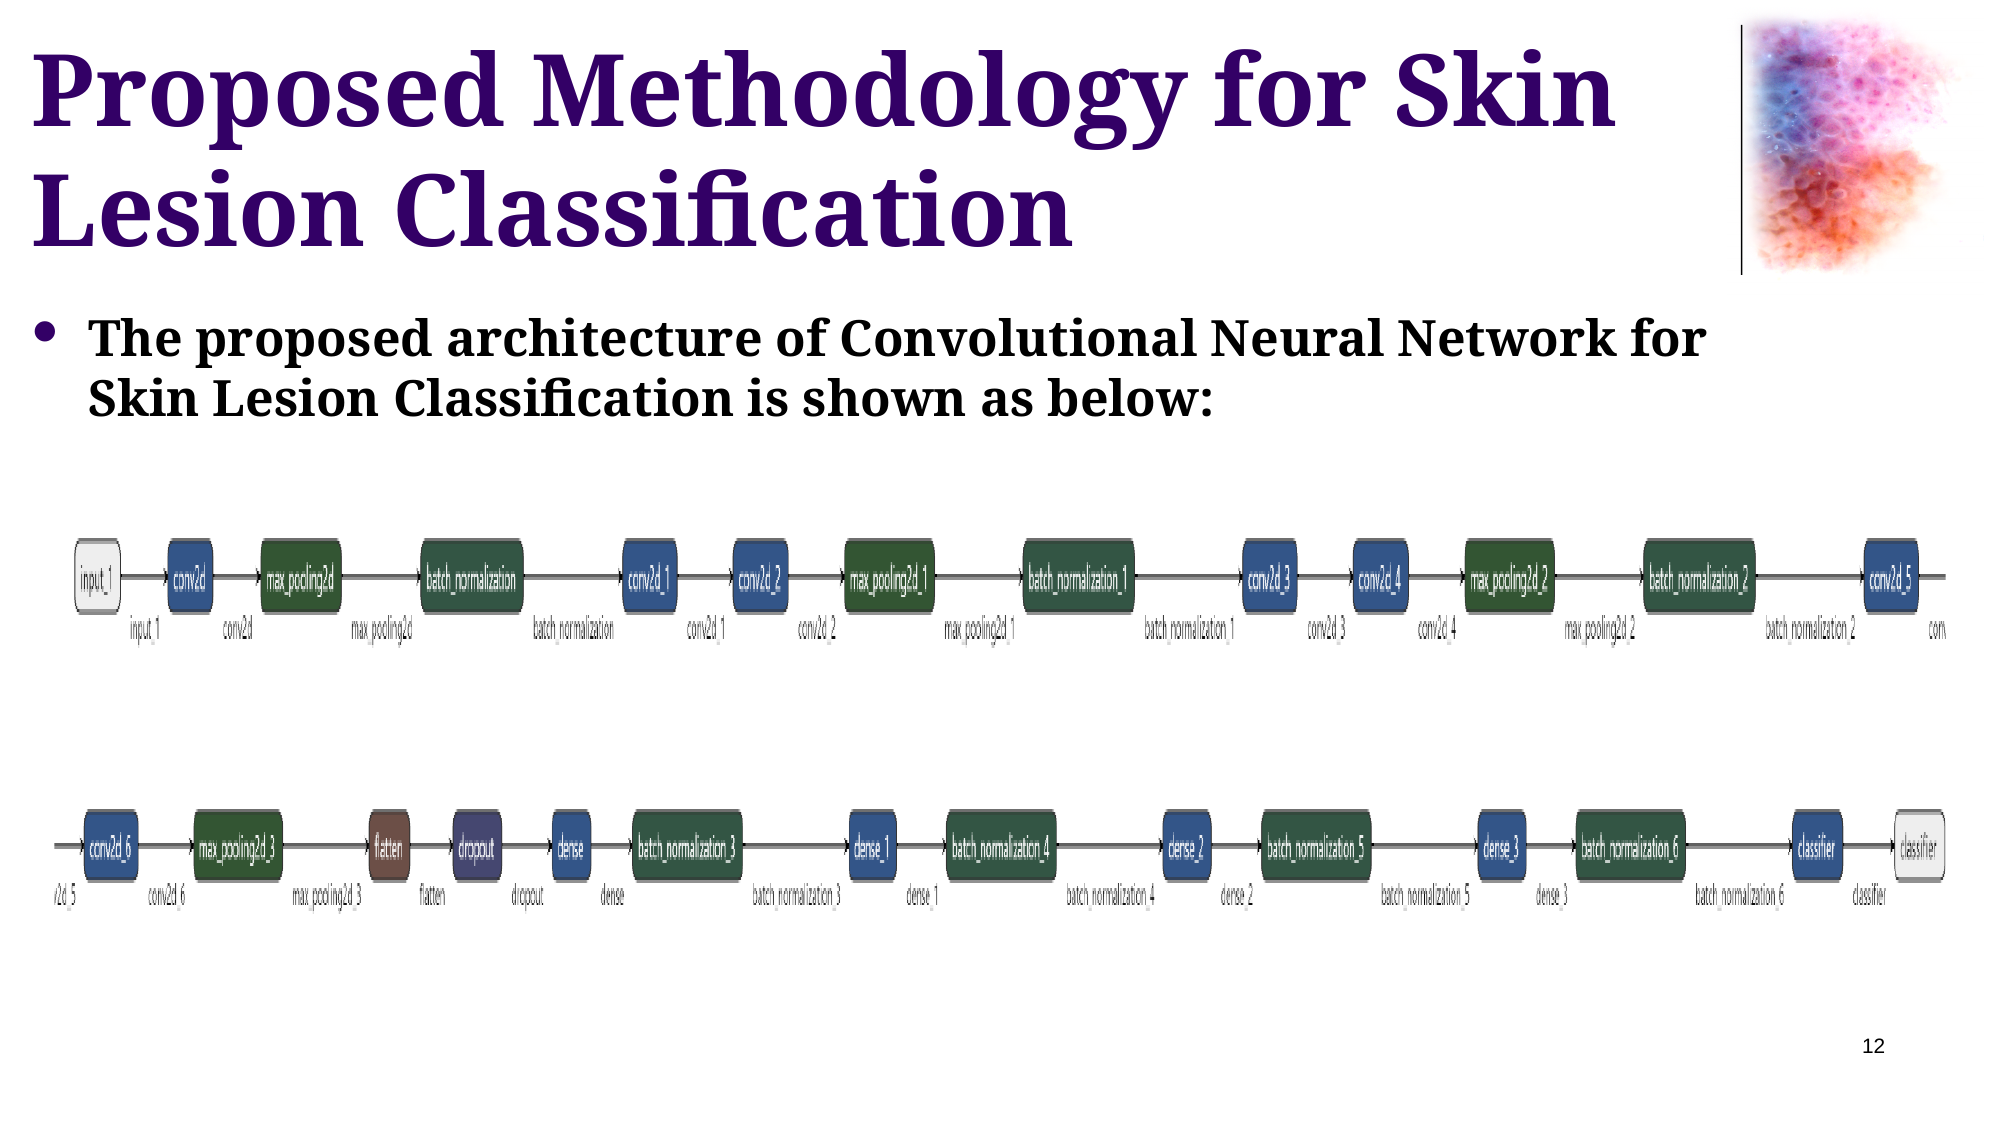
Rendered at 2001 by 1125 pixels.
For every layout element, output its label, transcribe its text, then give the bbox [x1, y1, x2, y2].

slide_number 12 [1433, 1025, 1900, 1100]
title Proposed Methodology for Skin Lesion Classification [16, 46, 1750, 274]
picture [1727, 7, 1984, 295]
picture [73, 536, 1946, 650]
list The proposed architecture of Convolutional Neural Network for Skin Lesion Classification is shown as below: [16, 298, 1785, 1125]
picture [54, 807, 1946, 920]
